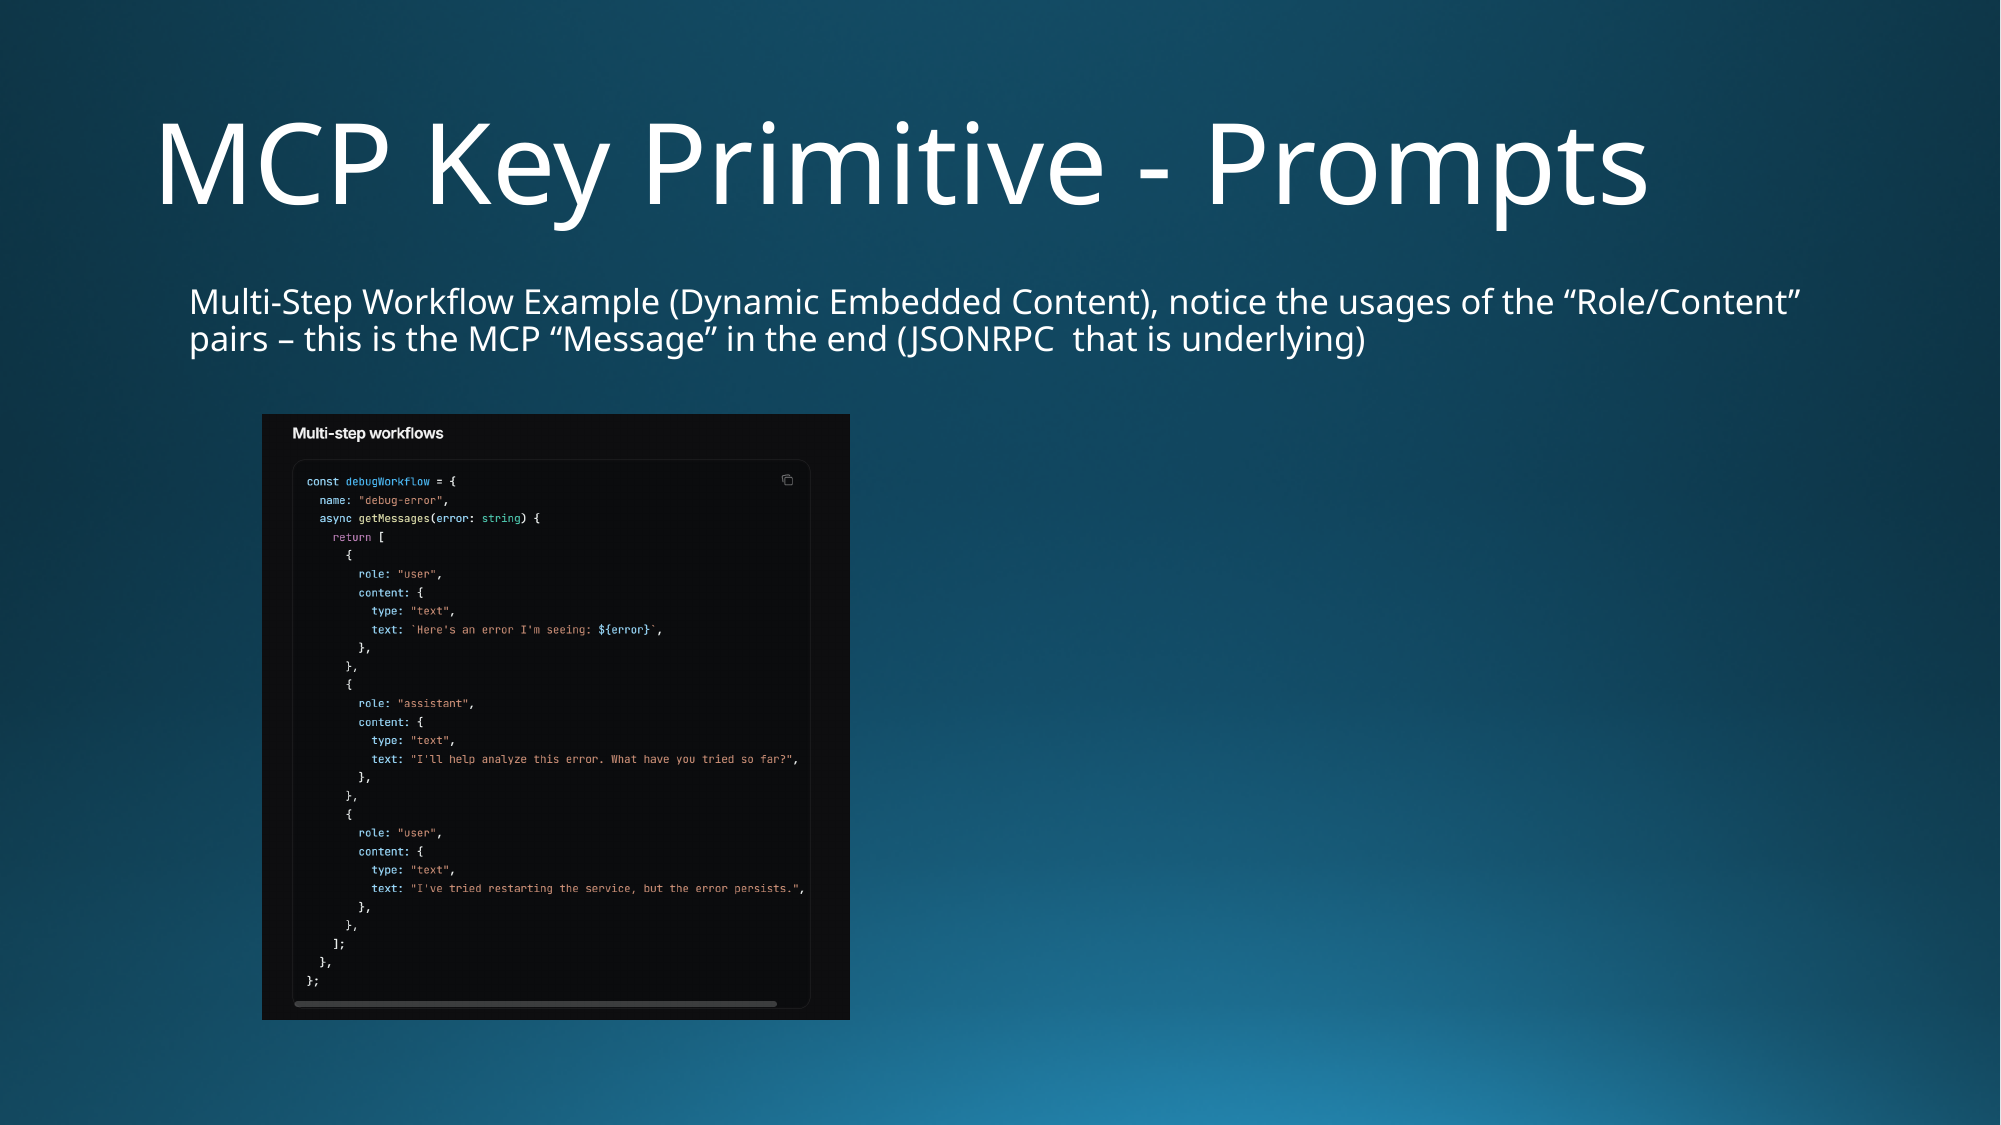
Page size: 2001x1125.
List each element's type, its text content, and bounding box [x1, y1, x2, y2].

list Multi-Step Workflow Example (Dynamic Embedded Content), notice the usages of the “Role/Content” pairs – this is the MCP “Message” in the end (JSONRPC that is underlying) [174, 277, 1853, 369]
picture [0, 0, 2001, 1125]
title MCP Key Primitive - Prompts [137, 59, 1863, 278]
